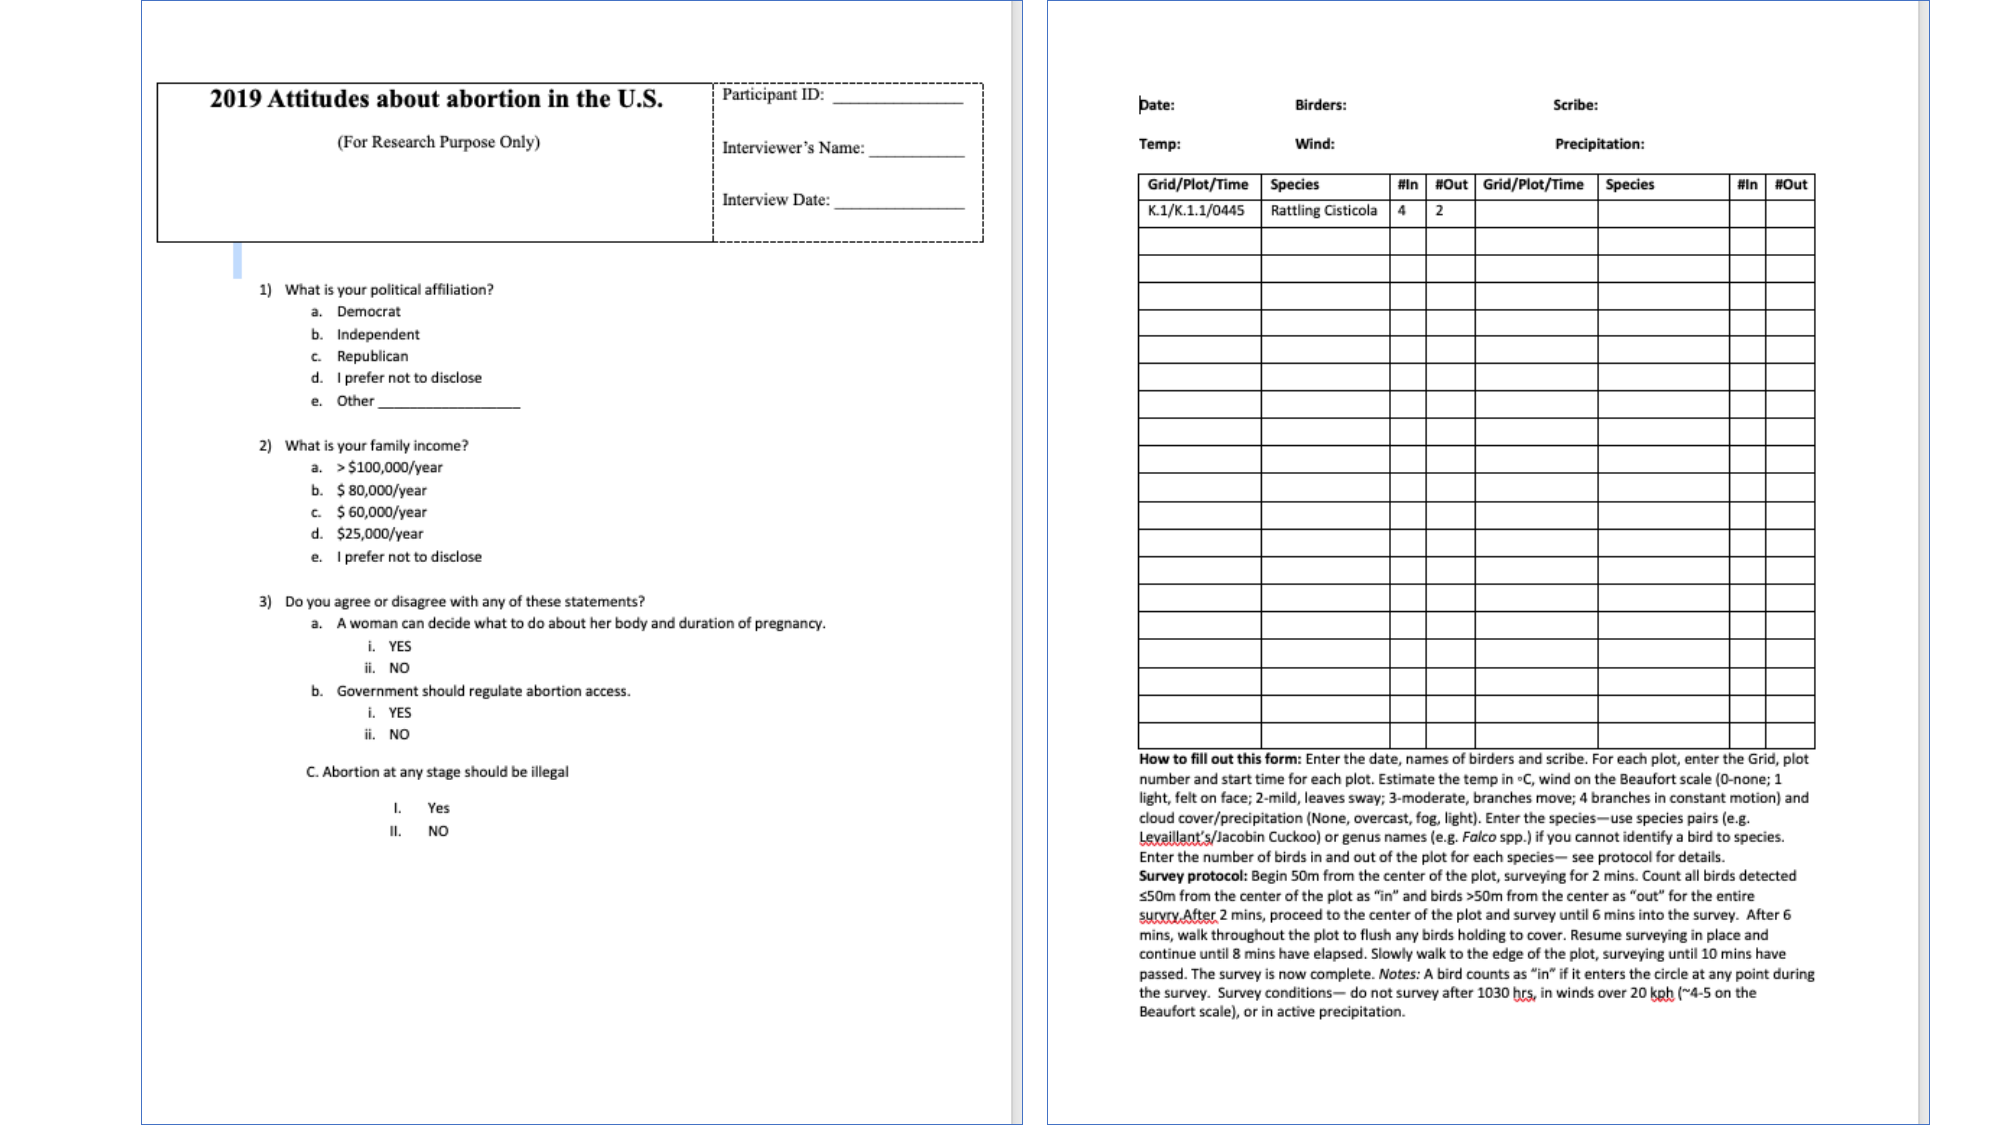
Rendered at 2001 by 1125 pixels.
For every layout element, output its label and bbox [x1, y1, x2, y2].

picture [1047, 0, 1930, 1125]
picture [141, 0, 1023, 1125]
